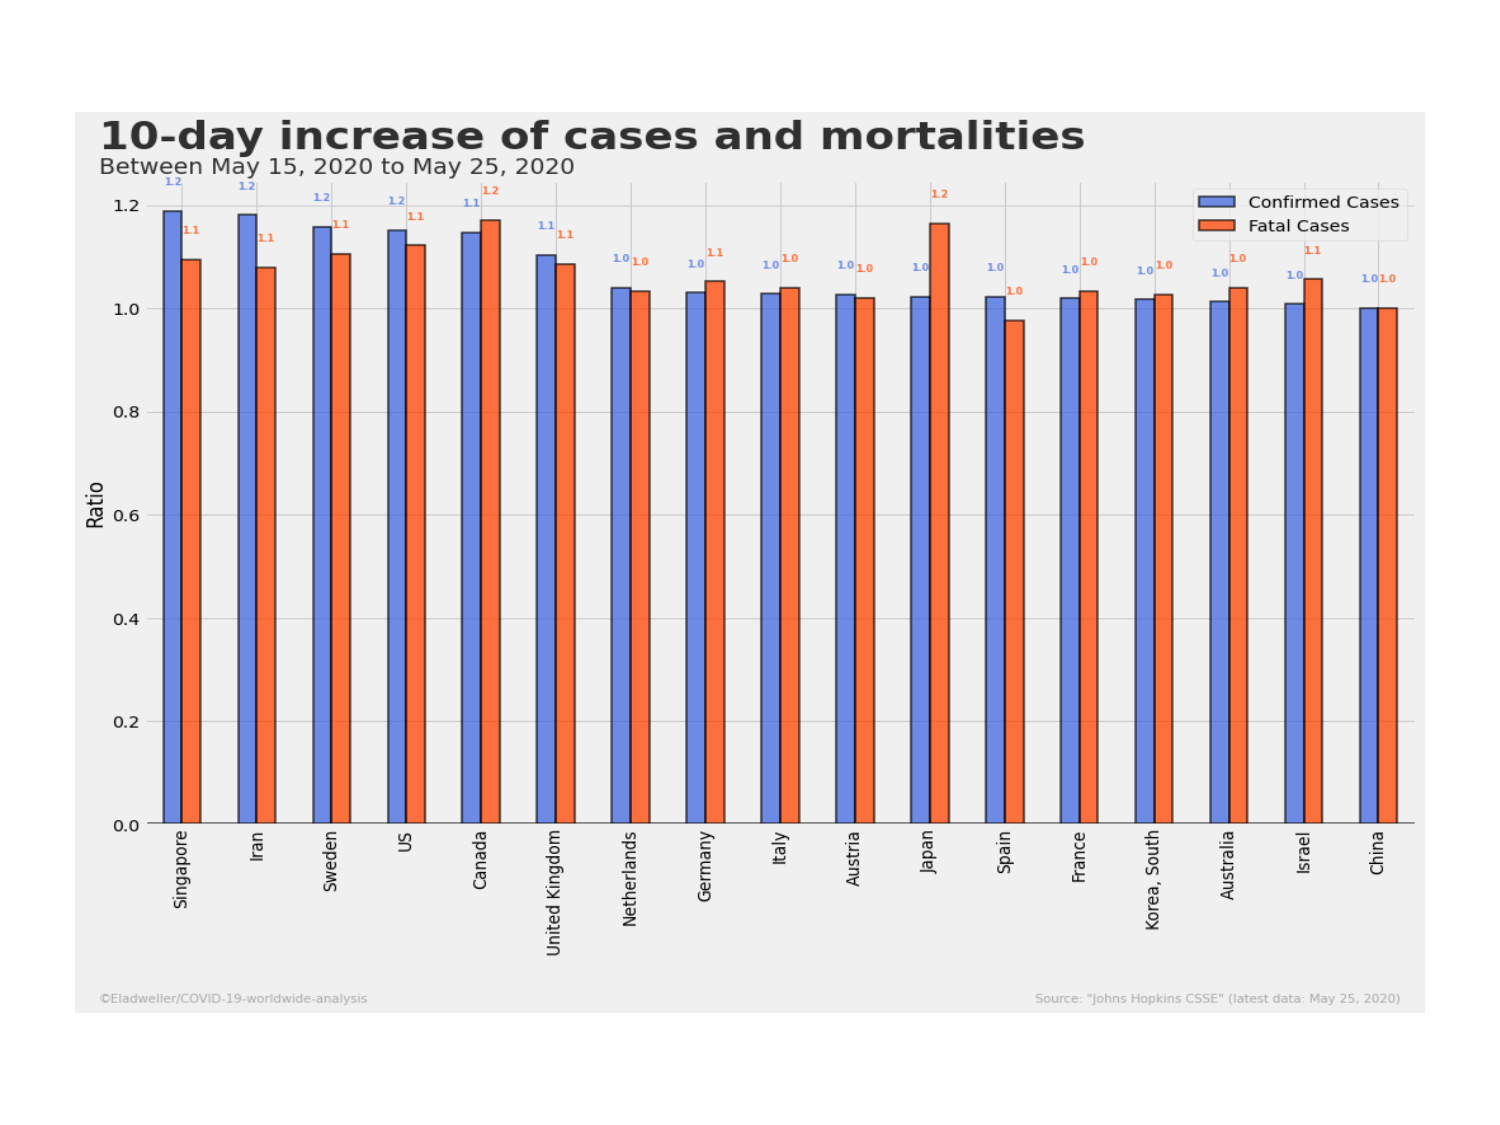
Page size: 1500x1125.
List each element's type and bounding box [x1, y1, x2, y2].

picture [74, 112, 1426, 1013]
